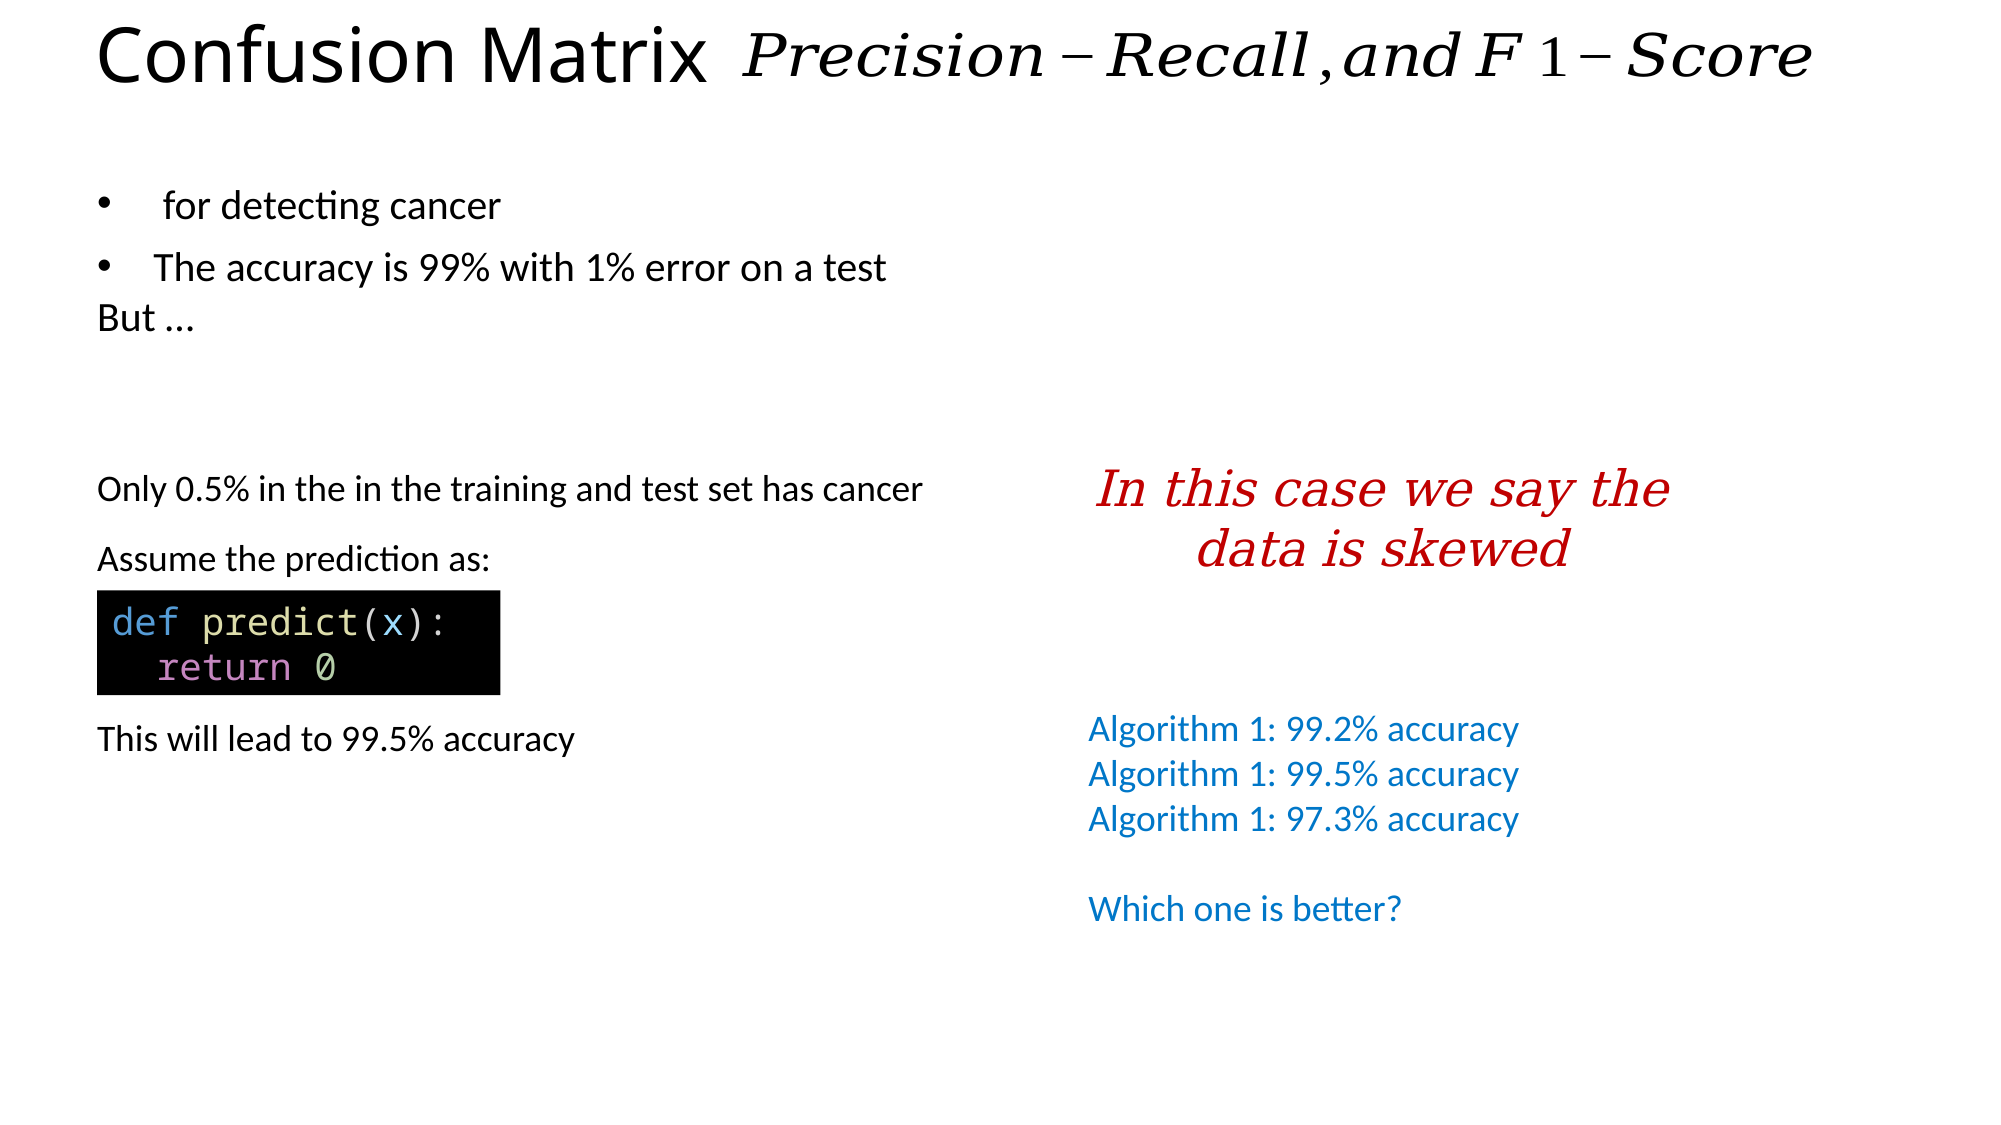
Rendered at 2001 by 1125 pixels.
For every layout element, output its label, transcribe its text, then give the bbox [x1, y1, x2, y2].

list [80, 420, 1863, 1095]
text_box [97, 456, 988, 815]
text_box Algorithm 1: 99.2% accuracy Algorithm 1: 99.5% accuracy Algorithm 1: 97.3% accuracy Which one is better? [1073, 696, 1785, 937]
title Confusion Matrix [80, 9, 1863, 107]
text_box In this case we say the data is skewed [1072, 456, 1689, 585]
